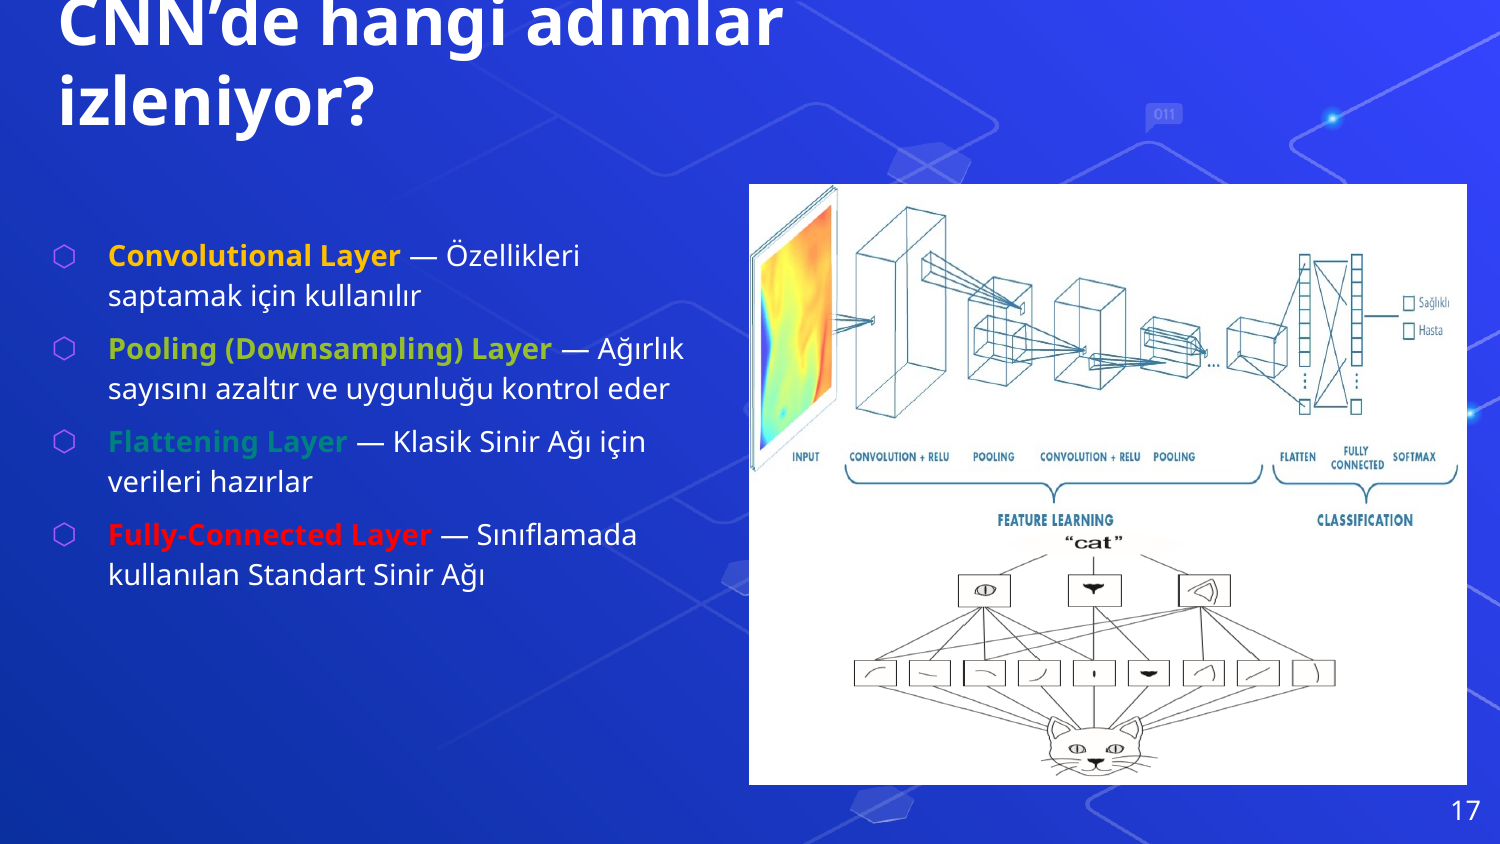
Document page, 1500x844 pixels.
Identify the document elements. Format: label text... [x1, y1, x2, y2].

slide_number 17 [1391, 779, 1482, 844]
text_box Convolutional Layer — Özellikleri saptamak için kullanılır Pooling (Downsampling) Layer — Ağırlık sayısını azaltır ve uygunluğu kontrol eder Flattening Layer — Klasik Sinir Ağı için verileri hazırlar Fully-Connected Layer — Sınıflamada kullanılan Standart Sinir Ağı [33, 232, 715, 685]
picture [0, 0, 1500, 844]
title CNN’de hangi adımlar izleniyor? [57, 43, 1091, 139]
